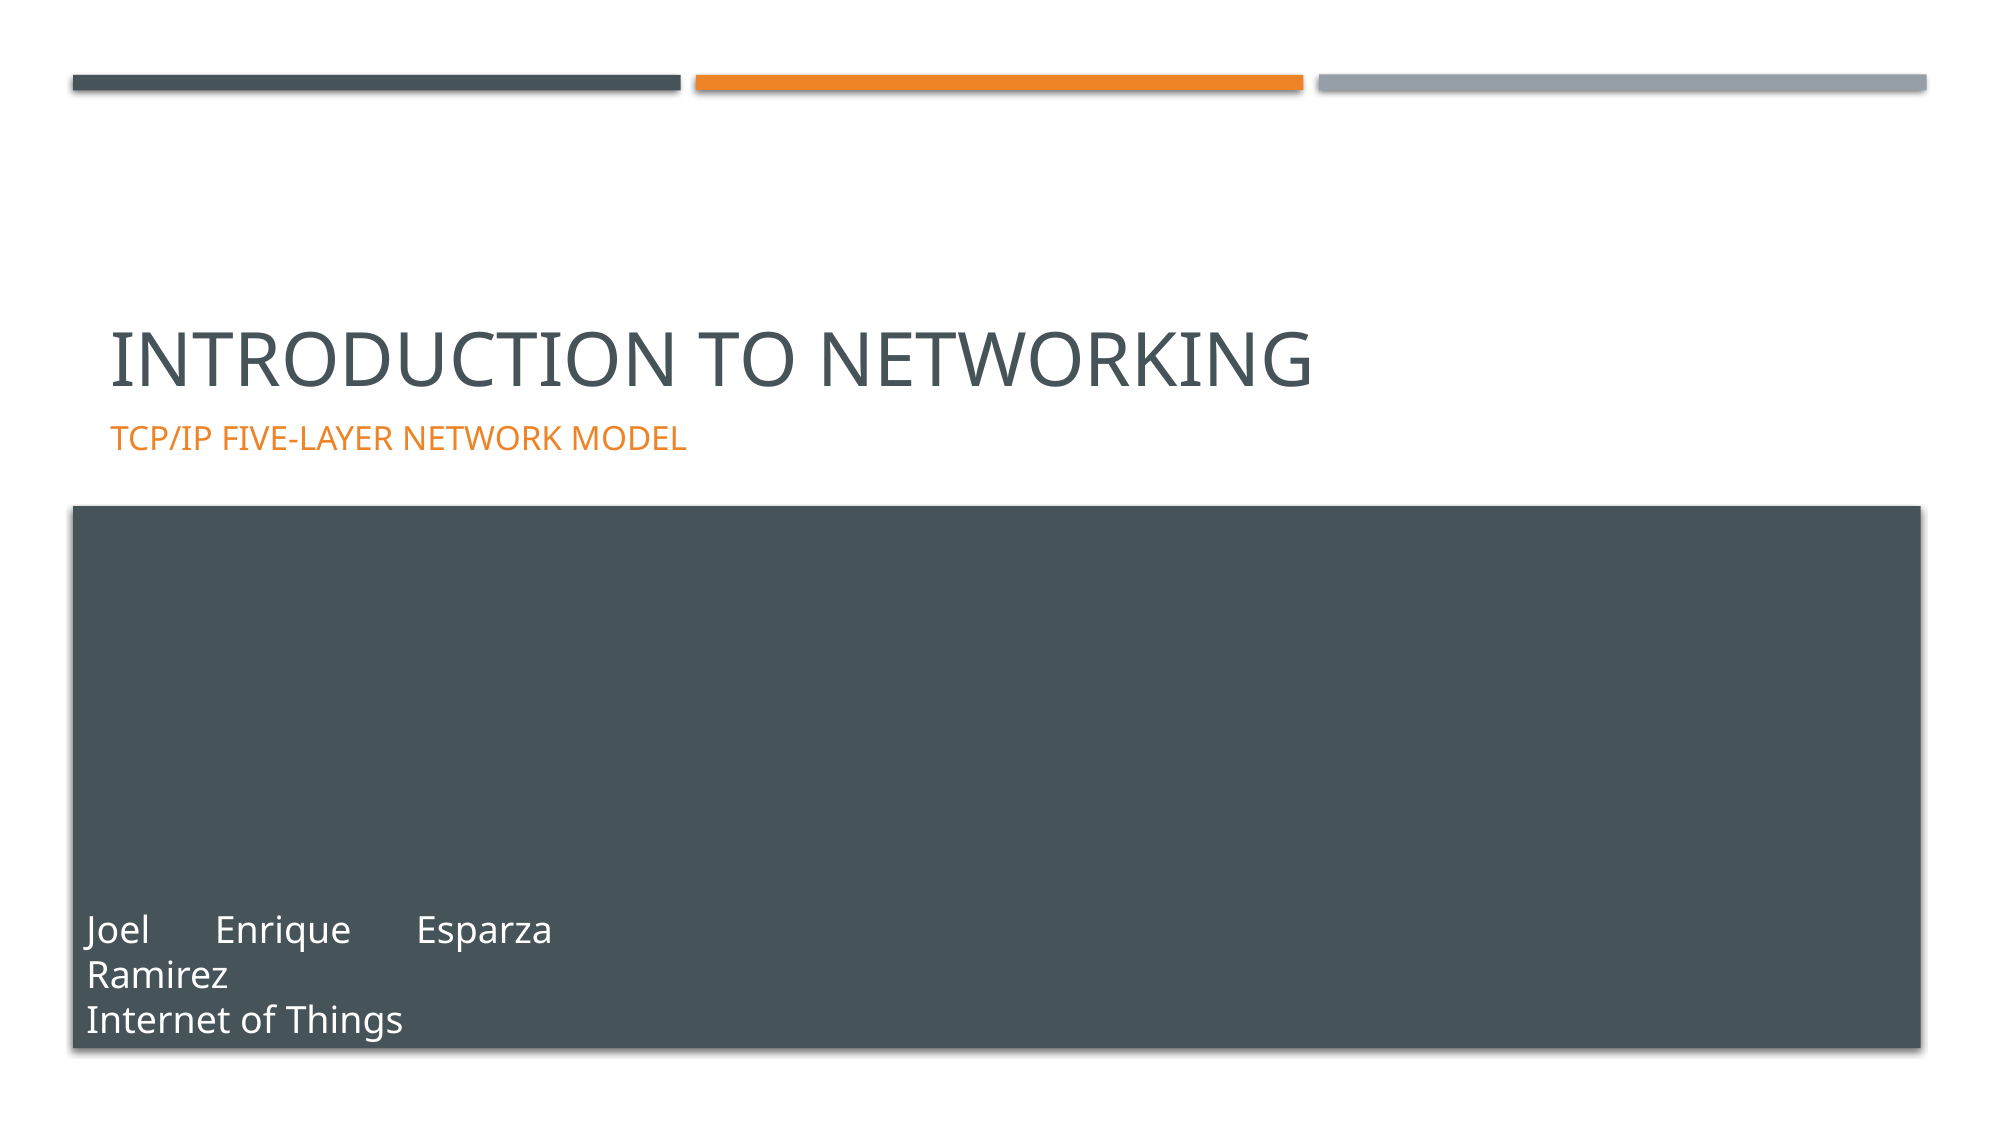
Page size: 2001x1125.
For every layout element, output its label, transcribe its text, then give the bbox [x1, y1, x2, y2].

text_box Joel Enrique Esparza Ramirez Internet of Things [71, 898, 568, 1048]
title Introduction to networking [95, 167, 1899, 409]
subtitle TCP/IP Five-Layer Network Model [95, 409, 1899, 507]
